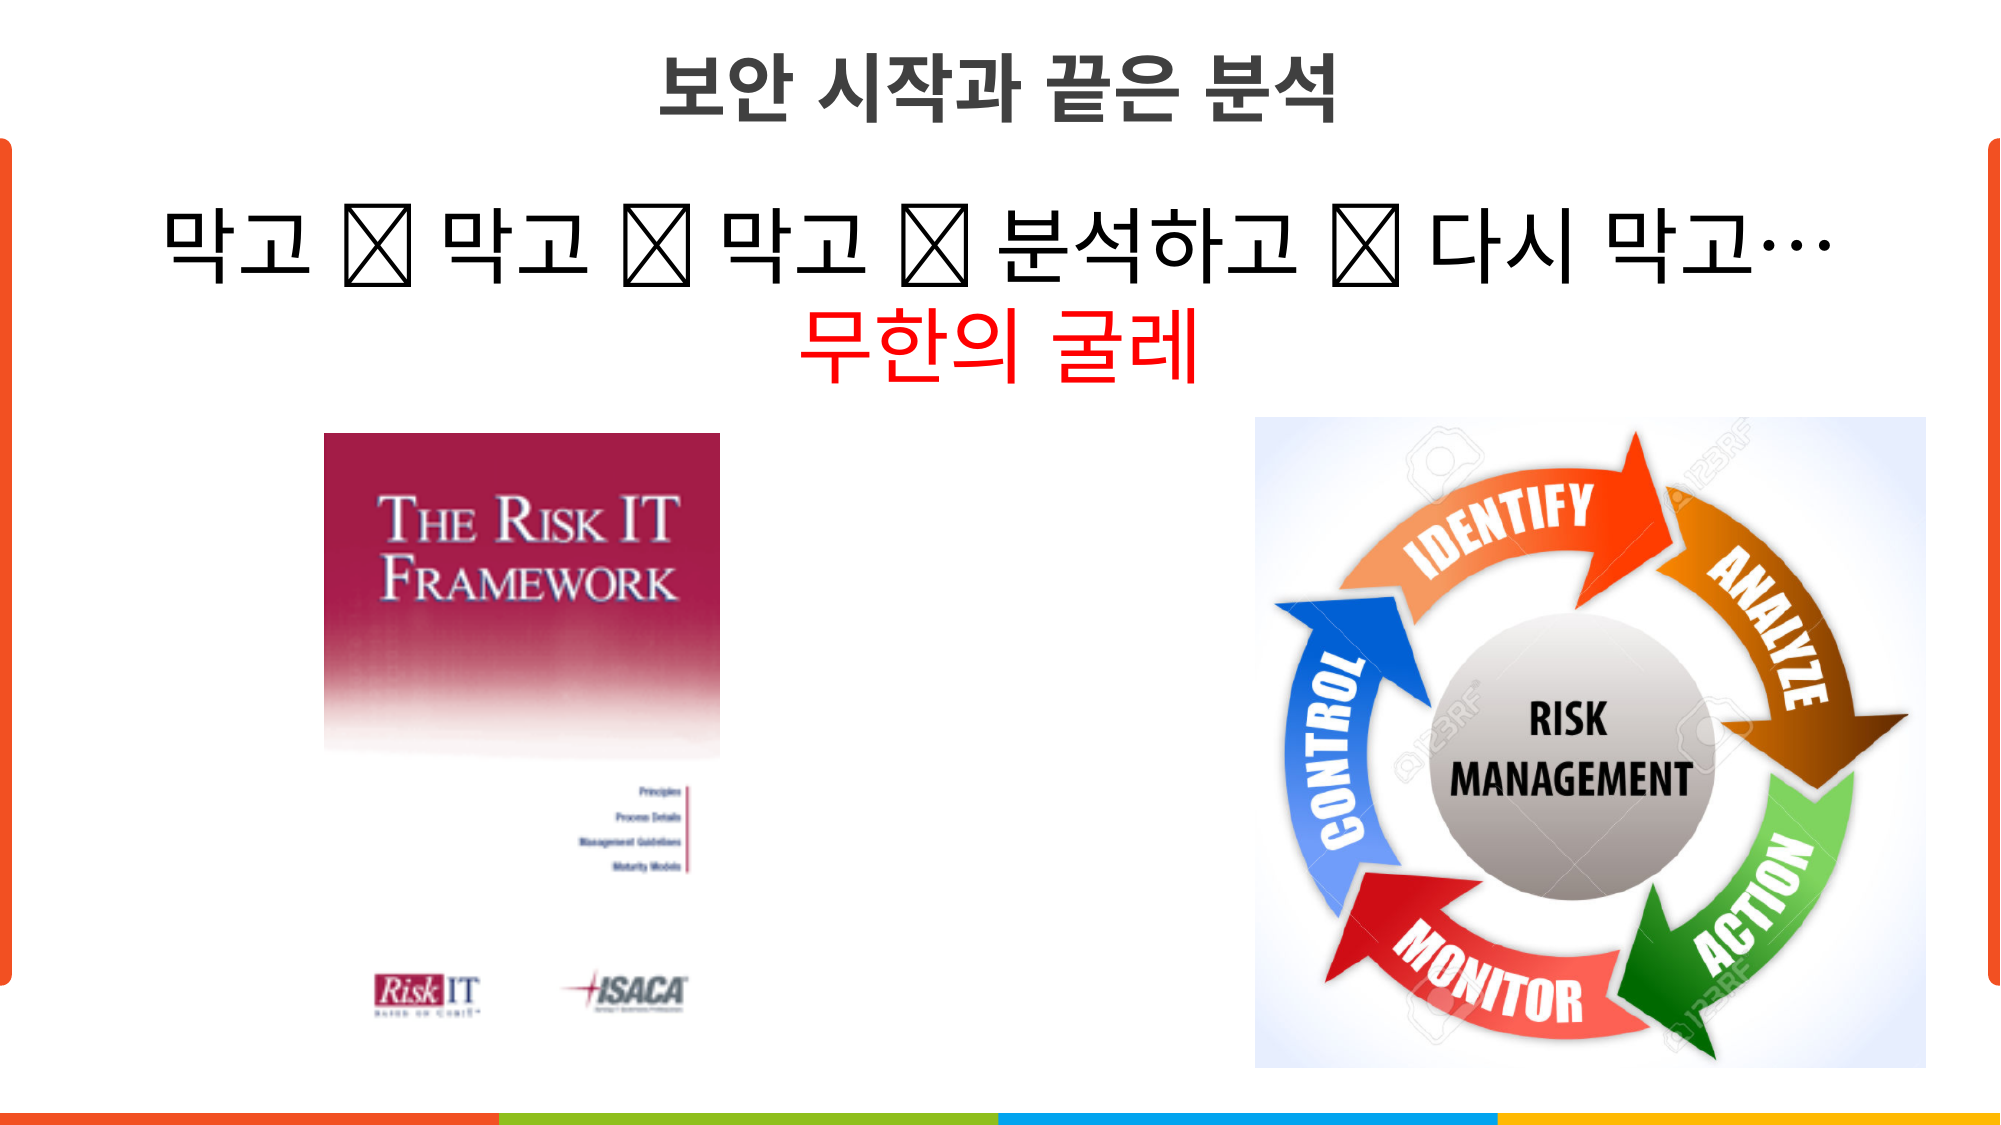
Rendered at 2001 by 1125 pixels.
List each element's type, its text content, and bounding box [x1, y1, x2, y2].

picture [1255, 417, 1926, 1068]
title 보안 시작과 끝은 분석 [137, 43, 1863, 141]
text_box 막고  막고  막고  분석하고  다시 막고… 무한의 굴레 [36, 186, 1963, 402]
text_box [0, 137, 13, 987]
picture [324, 433, 720, 1052]
text_box [1987, 137, 2000, 987]
